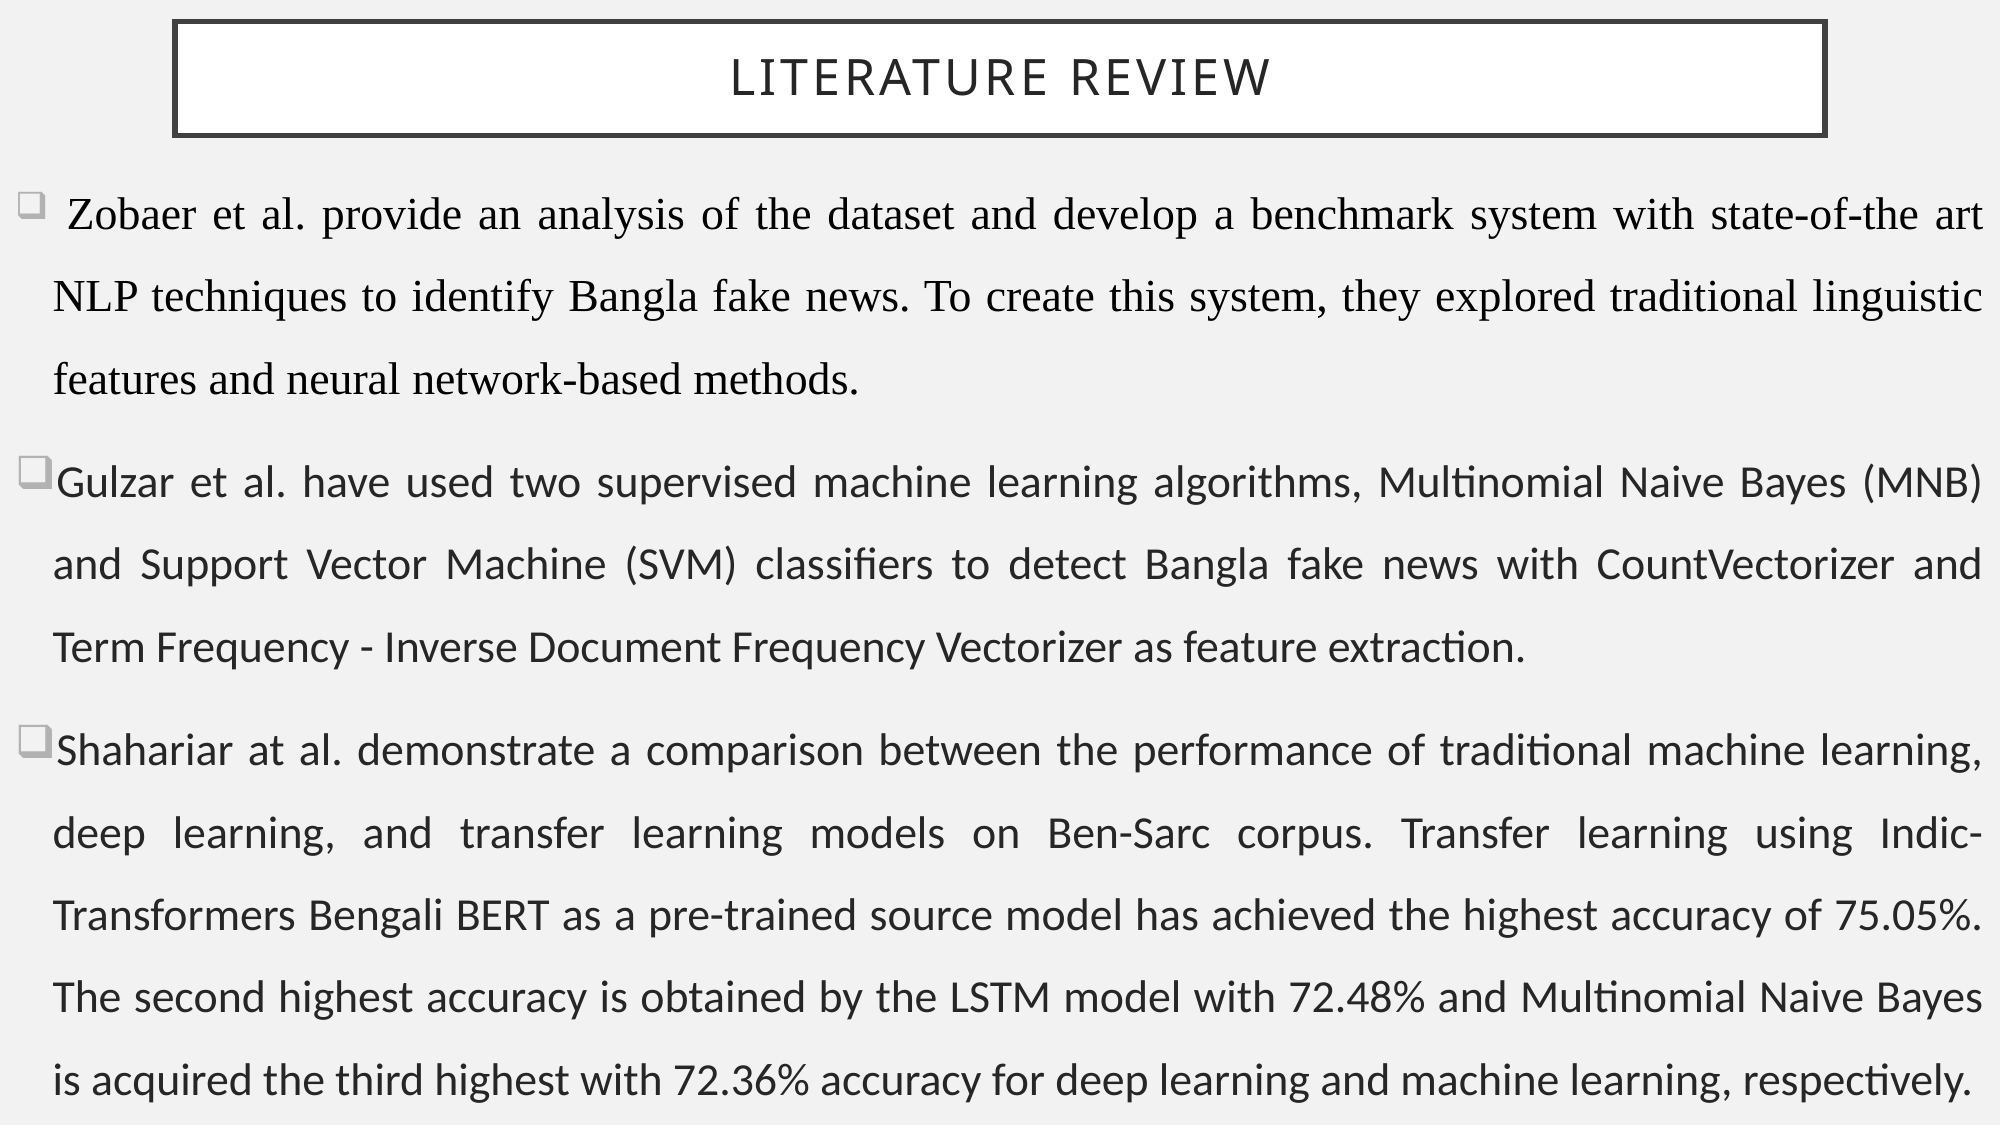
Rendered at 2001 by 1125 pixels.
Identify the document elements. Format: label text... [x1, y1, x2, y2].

list Zobaer et al. provide an analysis of the dataset and develop a benchmark system with state-of-the art NLP techniques to identify Bangla fake news. To create this system, they explored traditional linguistic features and neural network-based methods. Gulzar et al. have used two supervised machine learning algorithms, Multinomial Naive Bayes (MNB) and Support Vector Machine (SVM) classifiers to detect Bangla fake news with CountVectorizer and Term Frequency - Inverse Document Frequency Vectorizer as feature extraction. Shahariar at al. demonstrate a comparison between the performance of traditional machine learning, deep learning, and transfer learning models on Ben-Sarc corpus. Transfer learning using Indic-Transformers Bengali BERT as a pre-trained source model has achieved the highest accuracy of 75.05%. The second highest accuracy is obtained by the LSTM model with 72.48% and Multinomial Naive Bayes is acquired the third highest with 72.36% accuracy for deep learning and machine learning, respectively. [0, 148, 2000, 1093]
title Literature Review [172, 19, 1828, 138]
